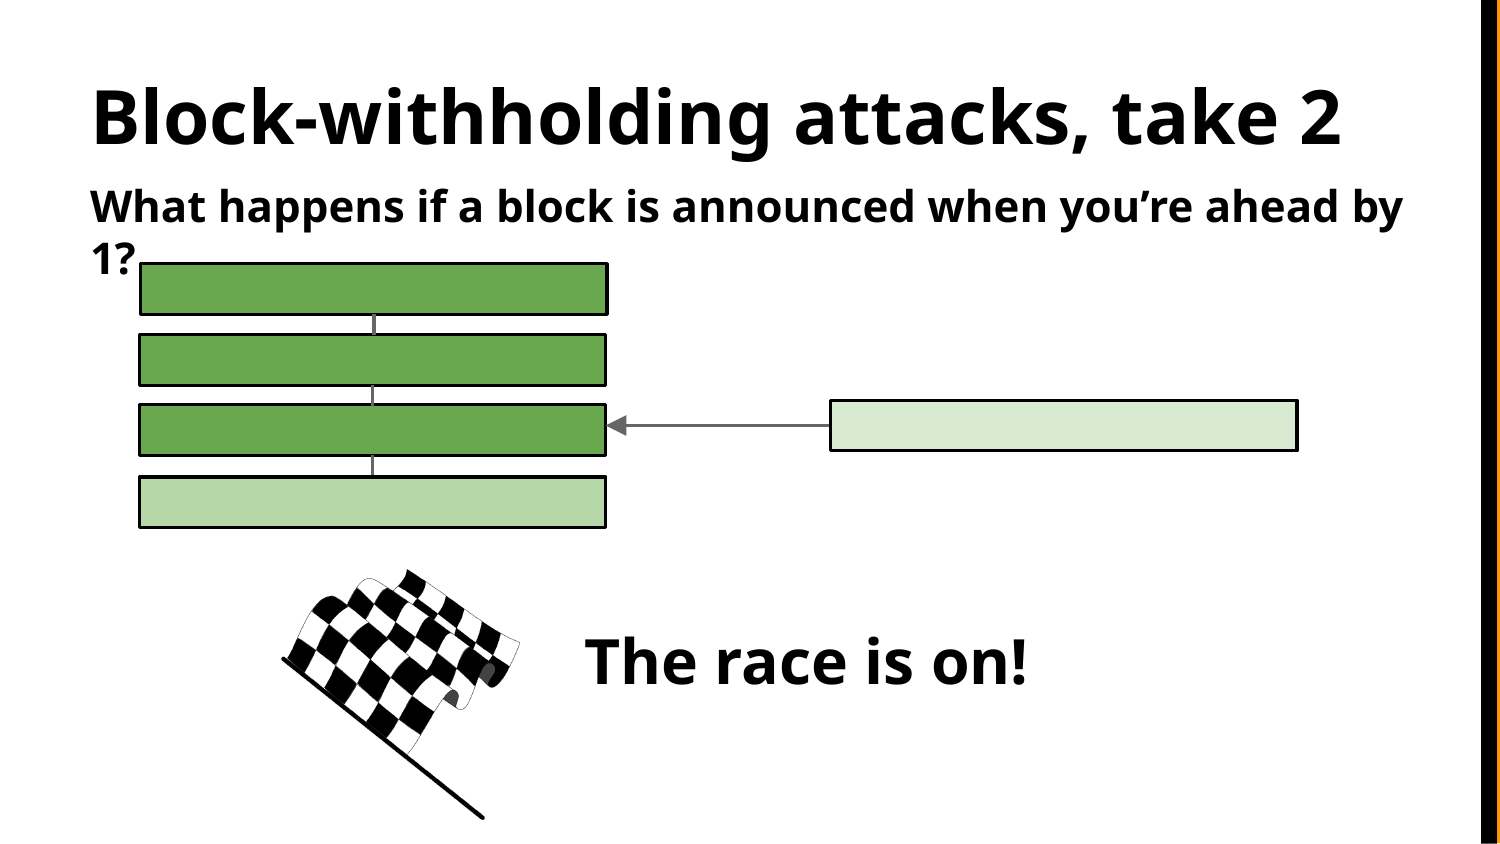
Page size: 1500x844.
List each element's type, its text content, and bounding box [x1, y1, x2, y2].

text_box [830, 400, 1297, 451]
text_box [139, 476, 606, 528]
picture [281, 568, 520, 821]
list What happens if a block is announced when you’re ahead by 1? [75, 163, 1425, 305]
text_box [139, 334, 606, 386]
text_box [139, 404, 606, 456]
text_box [140, 263, 608, 315]
list The race is on! [569, 607, 1276, 749]
title Block-withholding attacks, take 2 [75, 33, 1425, 163]
